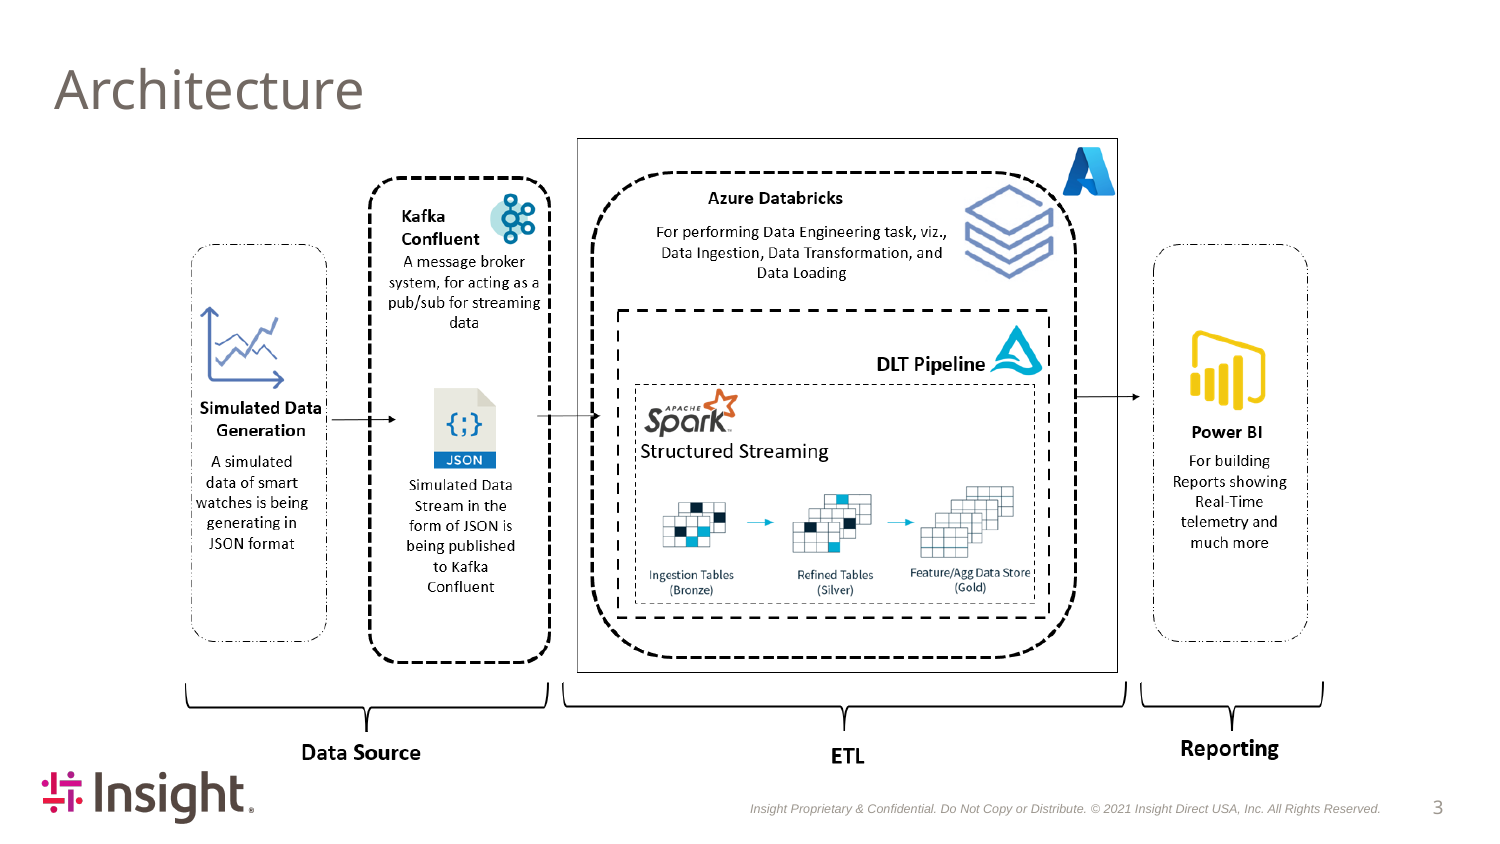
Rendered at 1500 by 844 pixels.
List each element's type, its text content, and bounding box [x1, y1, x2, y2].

picture [21, 127, 1328, 844]
title Architecture [39, 36, 1470, 148]
